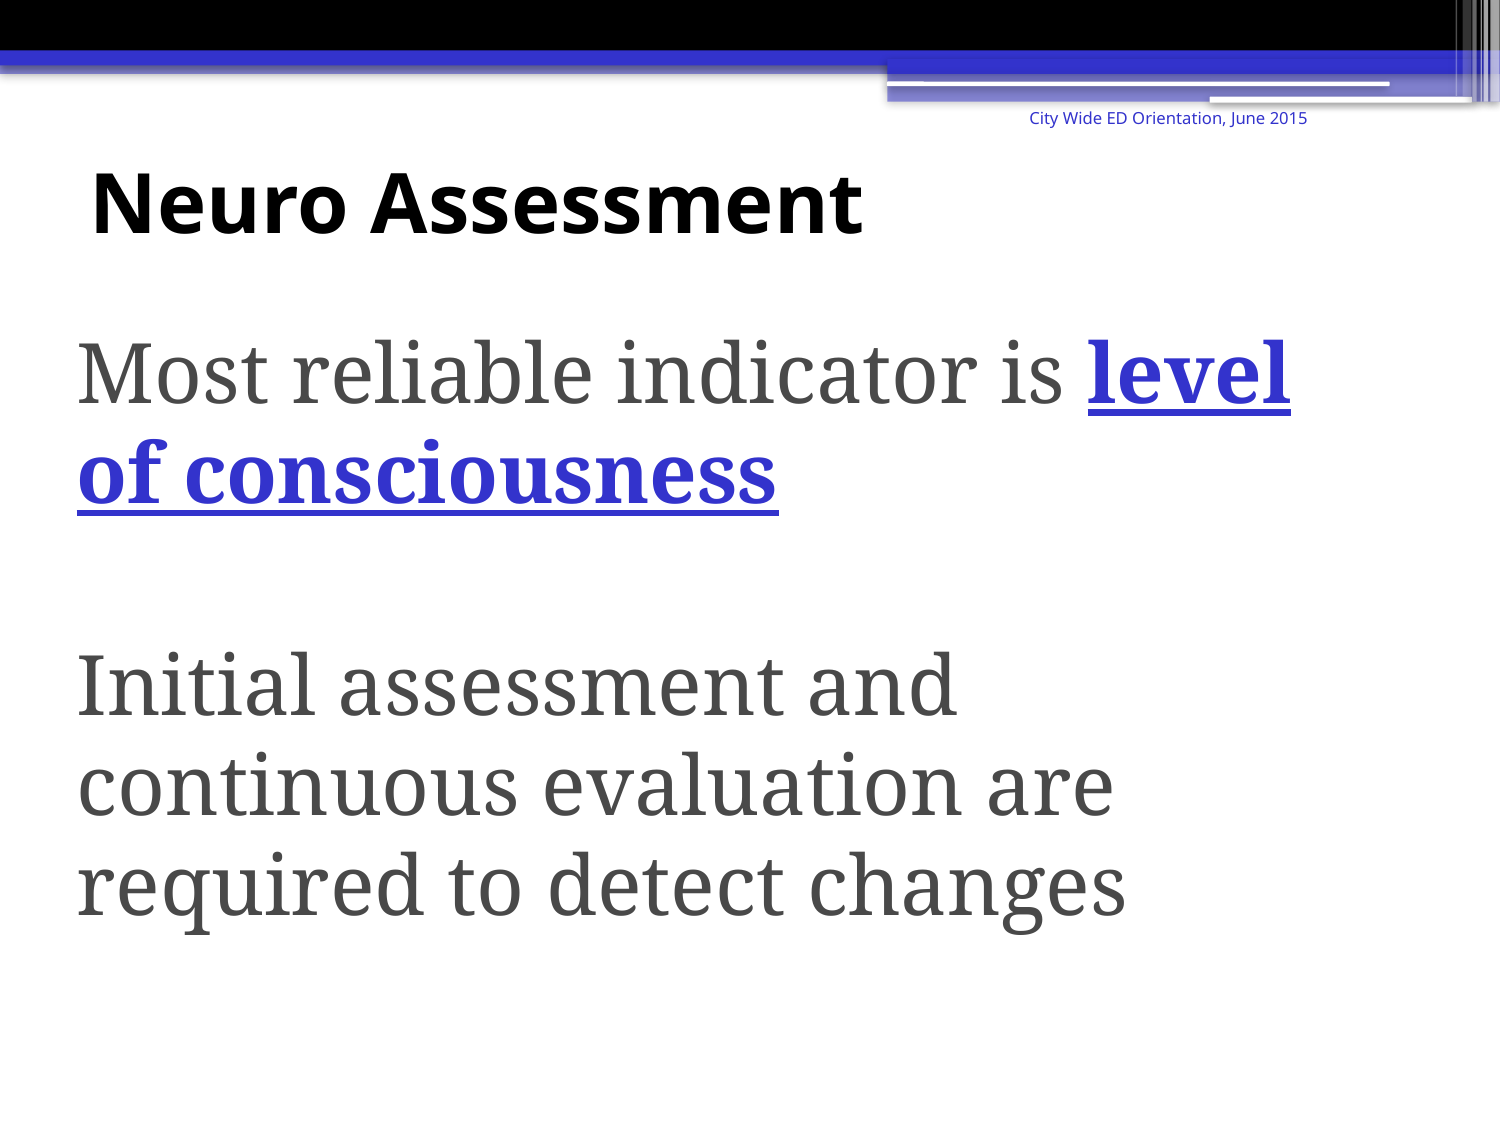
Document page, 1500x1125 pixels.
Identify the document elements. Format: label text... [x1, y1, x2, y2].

title Neuro Assessment [75, 112, 1425, 288]
list Most reliable indicator is level of consciousness Initial assessment and continuous evaluation are required to detect changes [1, 312, 1377, 1125]
footer City Wide ED Orientation, June 2015 [862, 100, 1475, 176]
